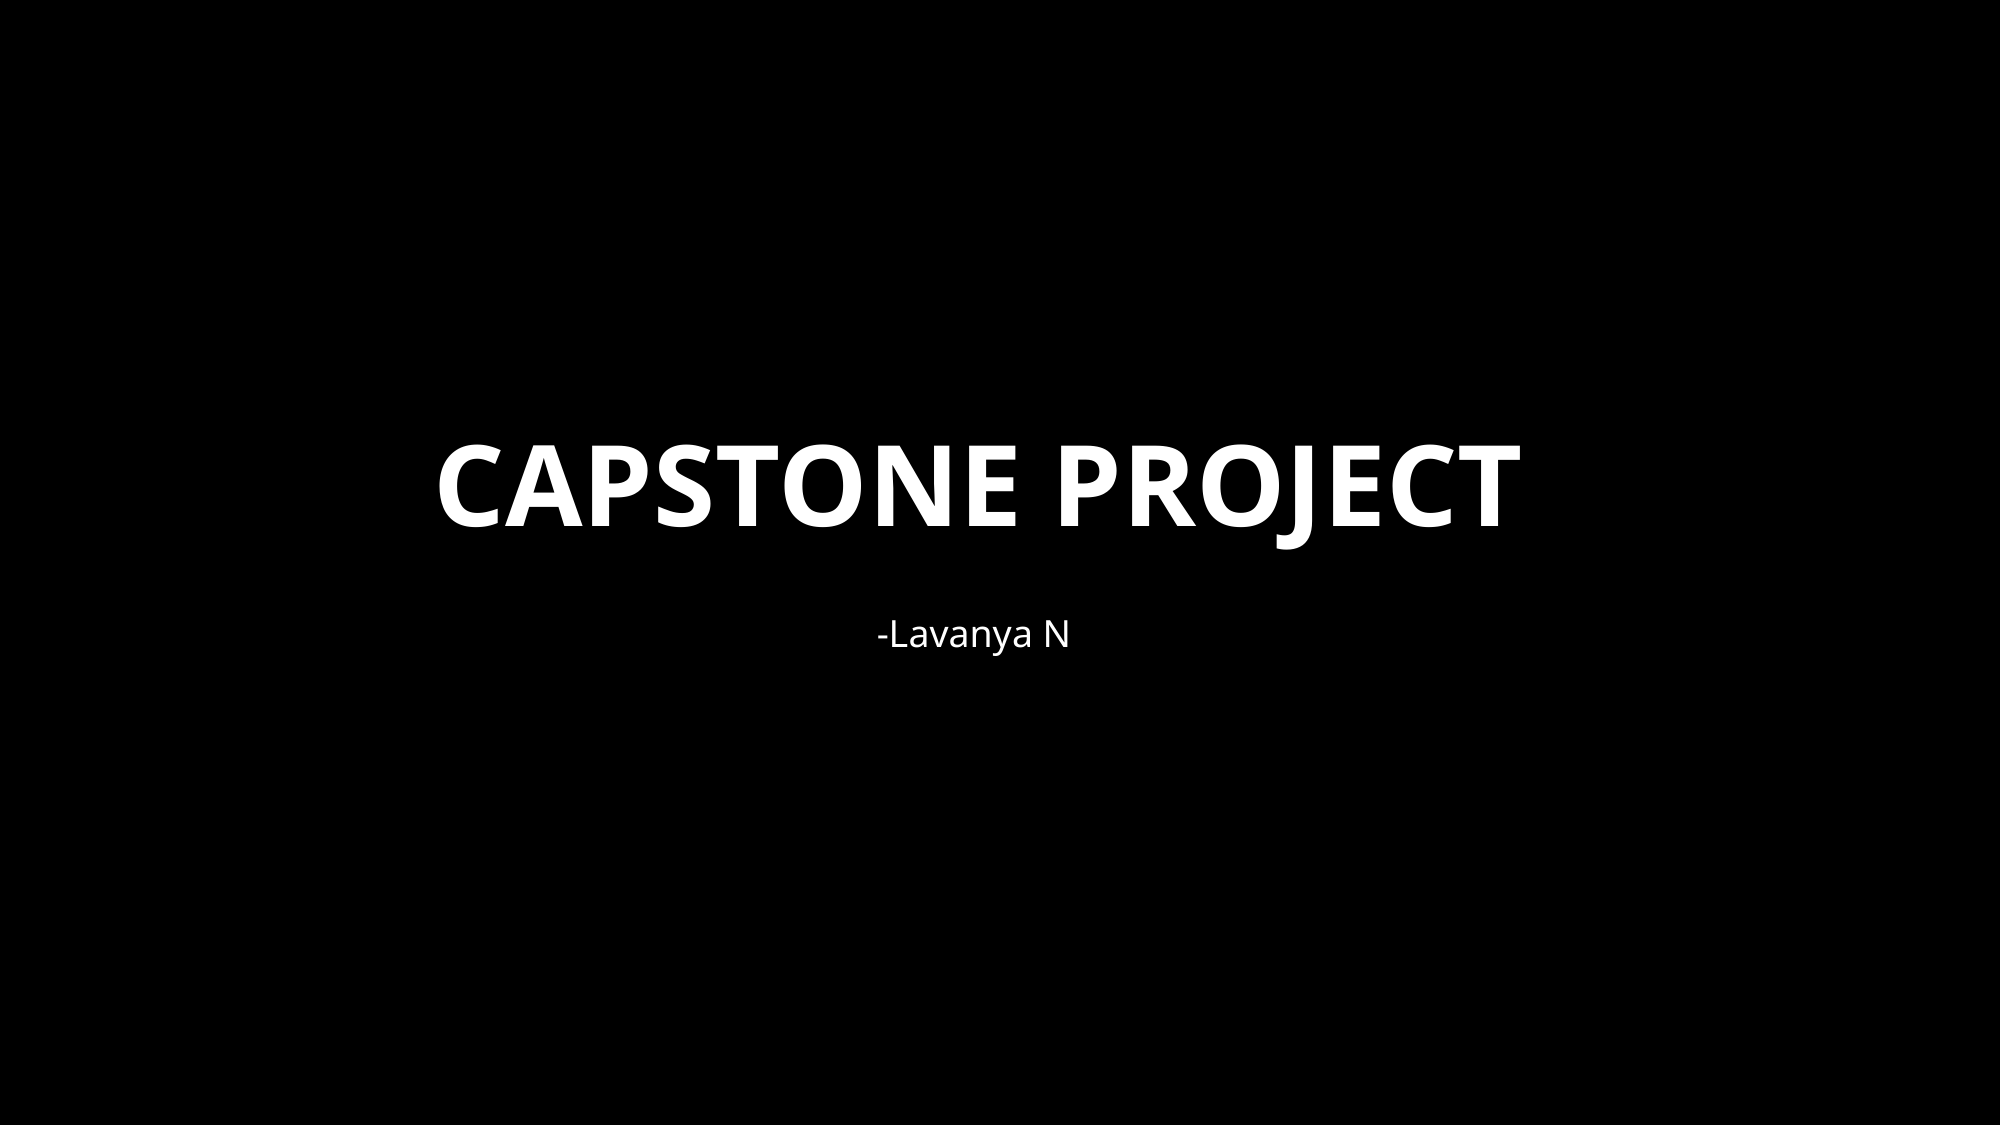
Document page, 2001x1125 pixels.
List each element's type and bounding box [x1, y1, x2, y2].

text_box [0, 0, 2000, 1125]
